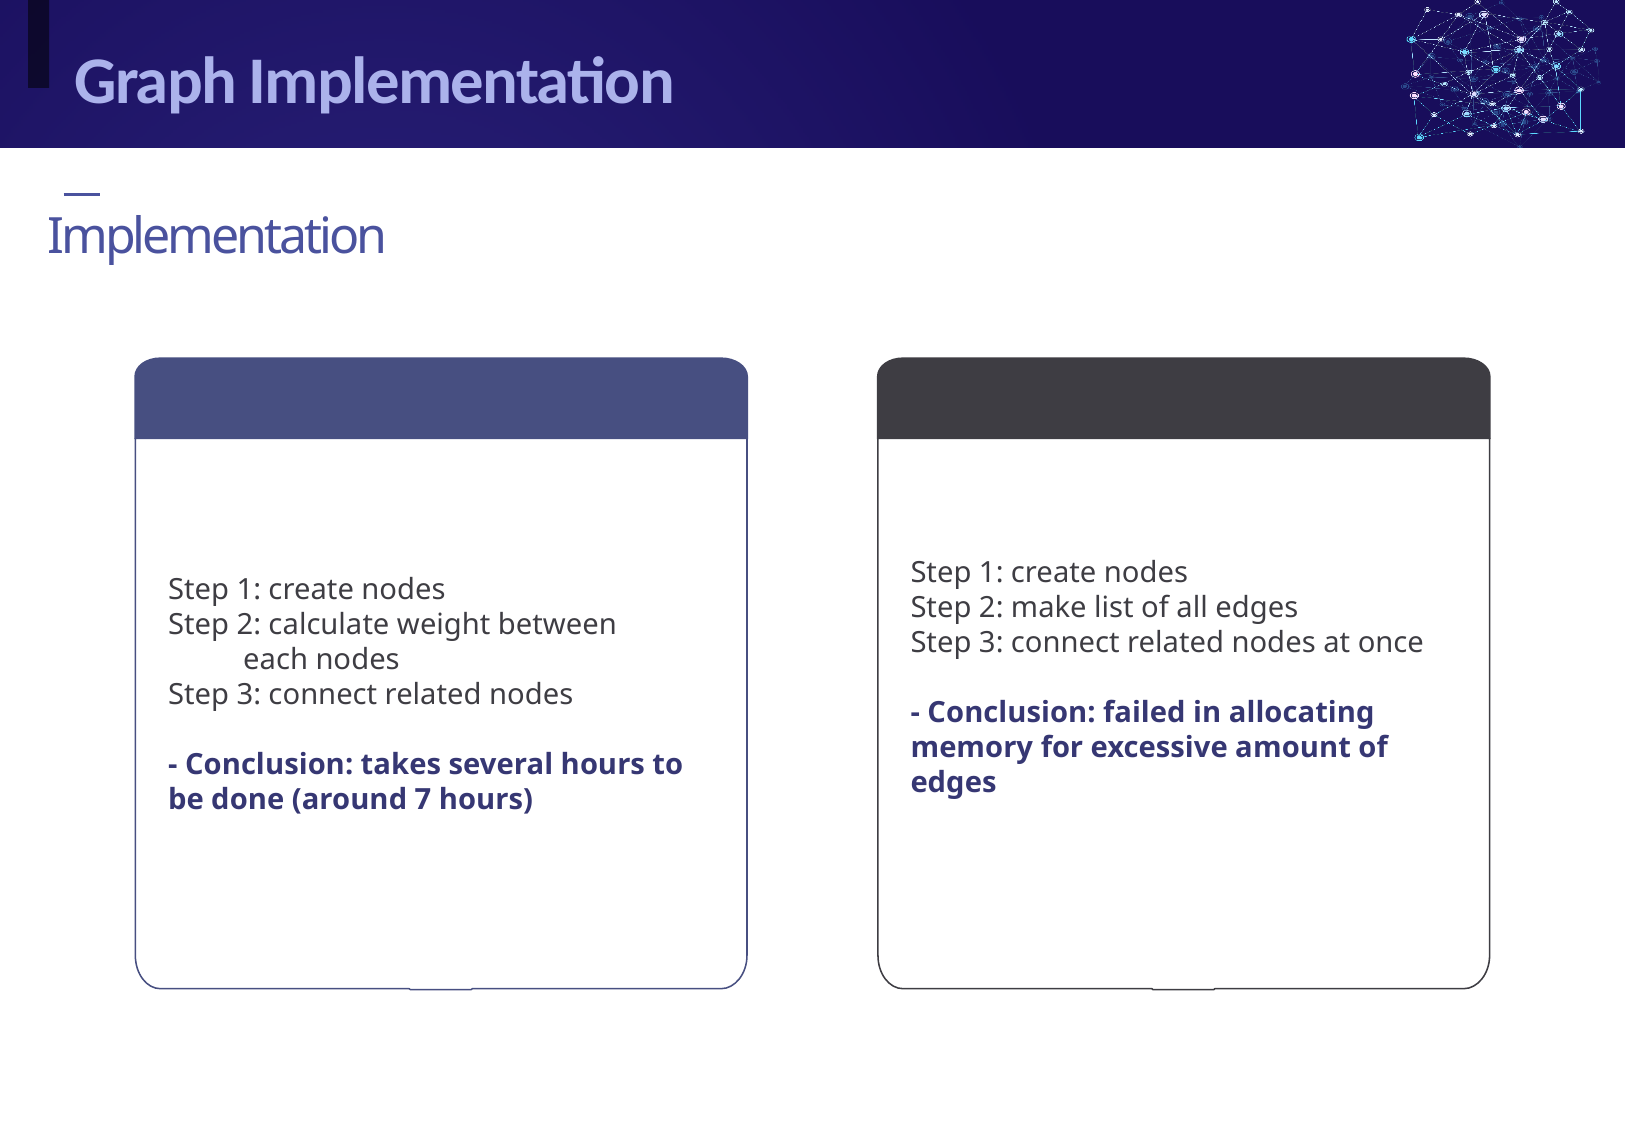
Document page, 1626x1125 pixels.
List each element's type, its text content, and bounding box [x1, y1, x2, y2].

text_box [43, 194, 392, 272]
text_box Step 1: create nodes Step 2: make list of all edges Step 3: connect related nodes at once - Conclusion: failed in allocating memory for excessive amount of edges [877, 438, 1490, 990]
text_box Step 1: create nodes Step 2: calculate weight between each nodes Step 3: connect related nodes - Conclusion: takes several hours to be done (around 7 hours) [135, 438, 747, 990]
text_box Method 2 [876, 357, 1491, 440]
title Graph Implementation [59, 38, 785, 127]
picture [0, 0, 1625, 148]
text_box Method 1 [134, 357, 749, 440]
